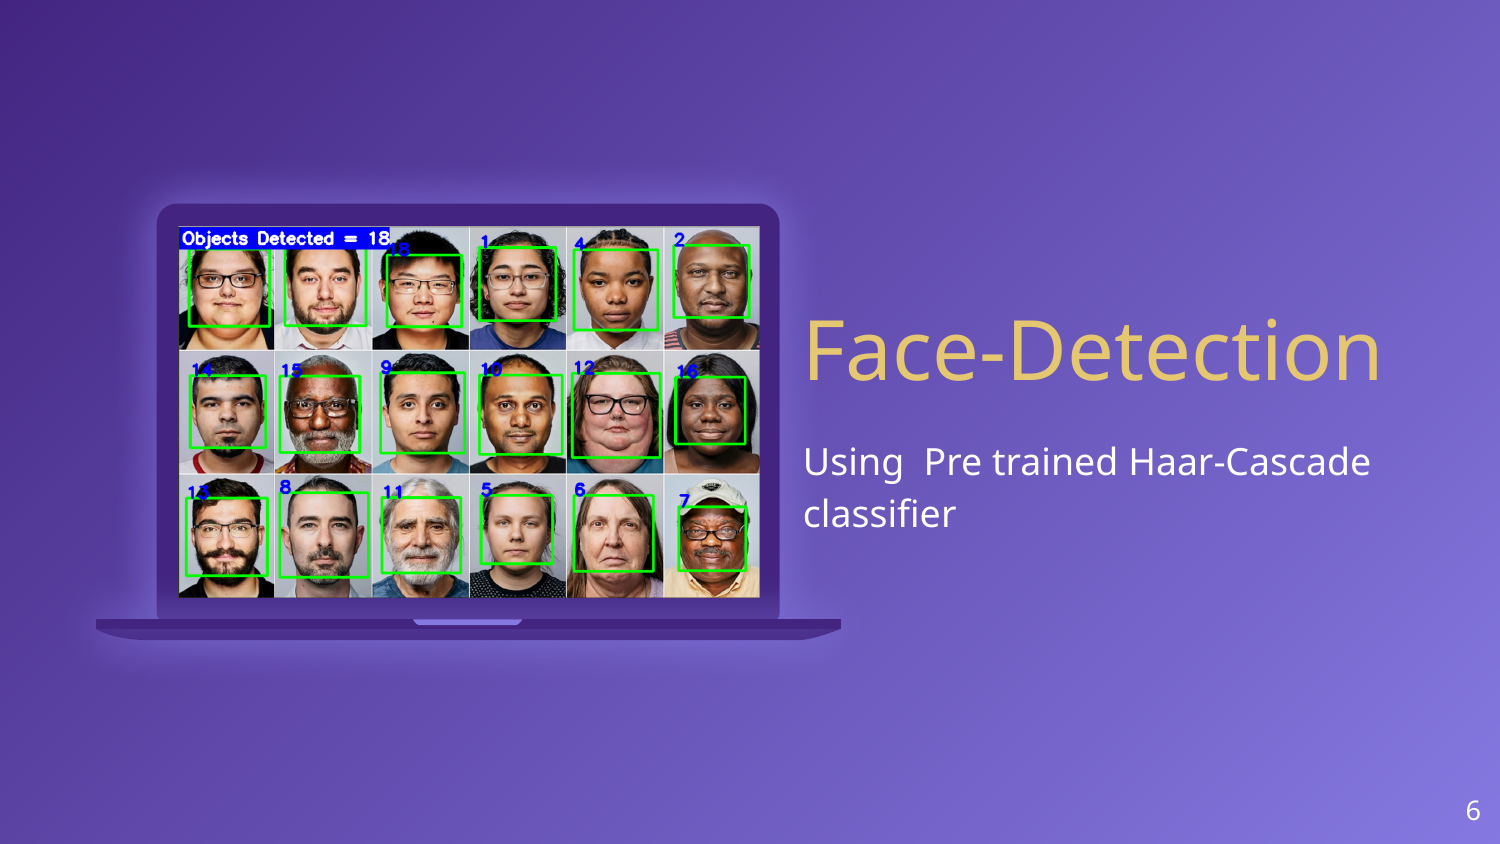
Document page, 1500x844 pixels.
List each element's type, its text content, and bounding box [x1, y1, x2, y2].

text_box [95, 203, 842, 641]
list Face-Detection Using Pre trained Haar-Cascade classifier [802, 61, 1460, 783]
slide_number 6 [1391, 779, 1482, 844]
picture [178, 226, 760, 599]
